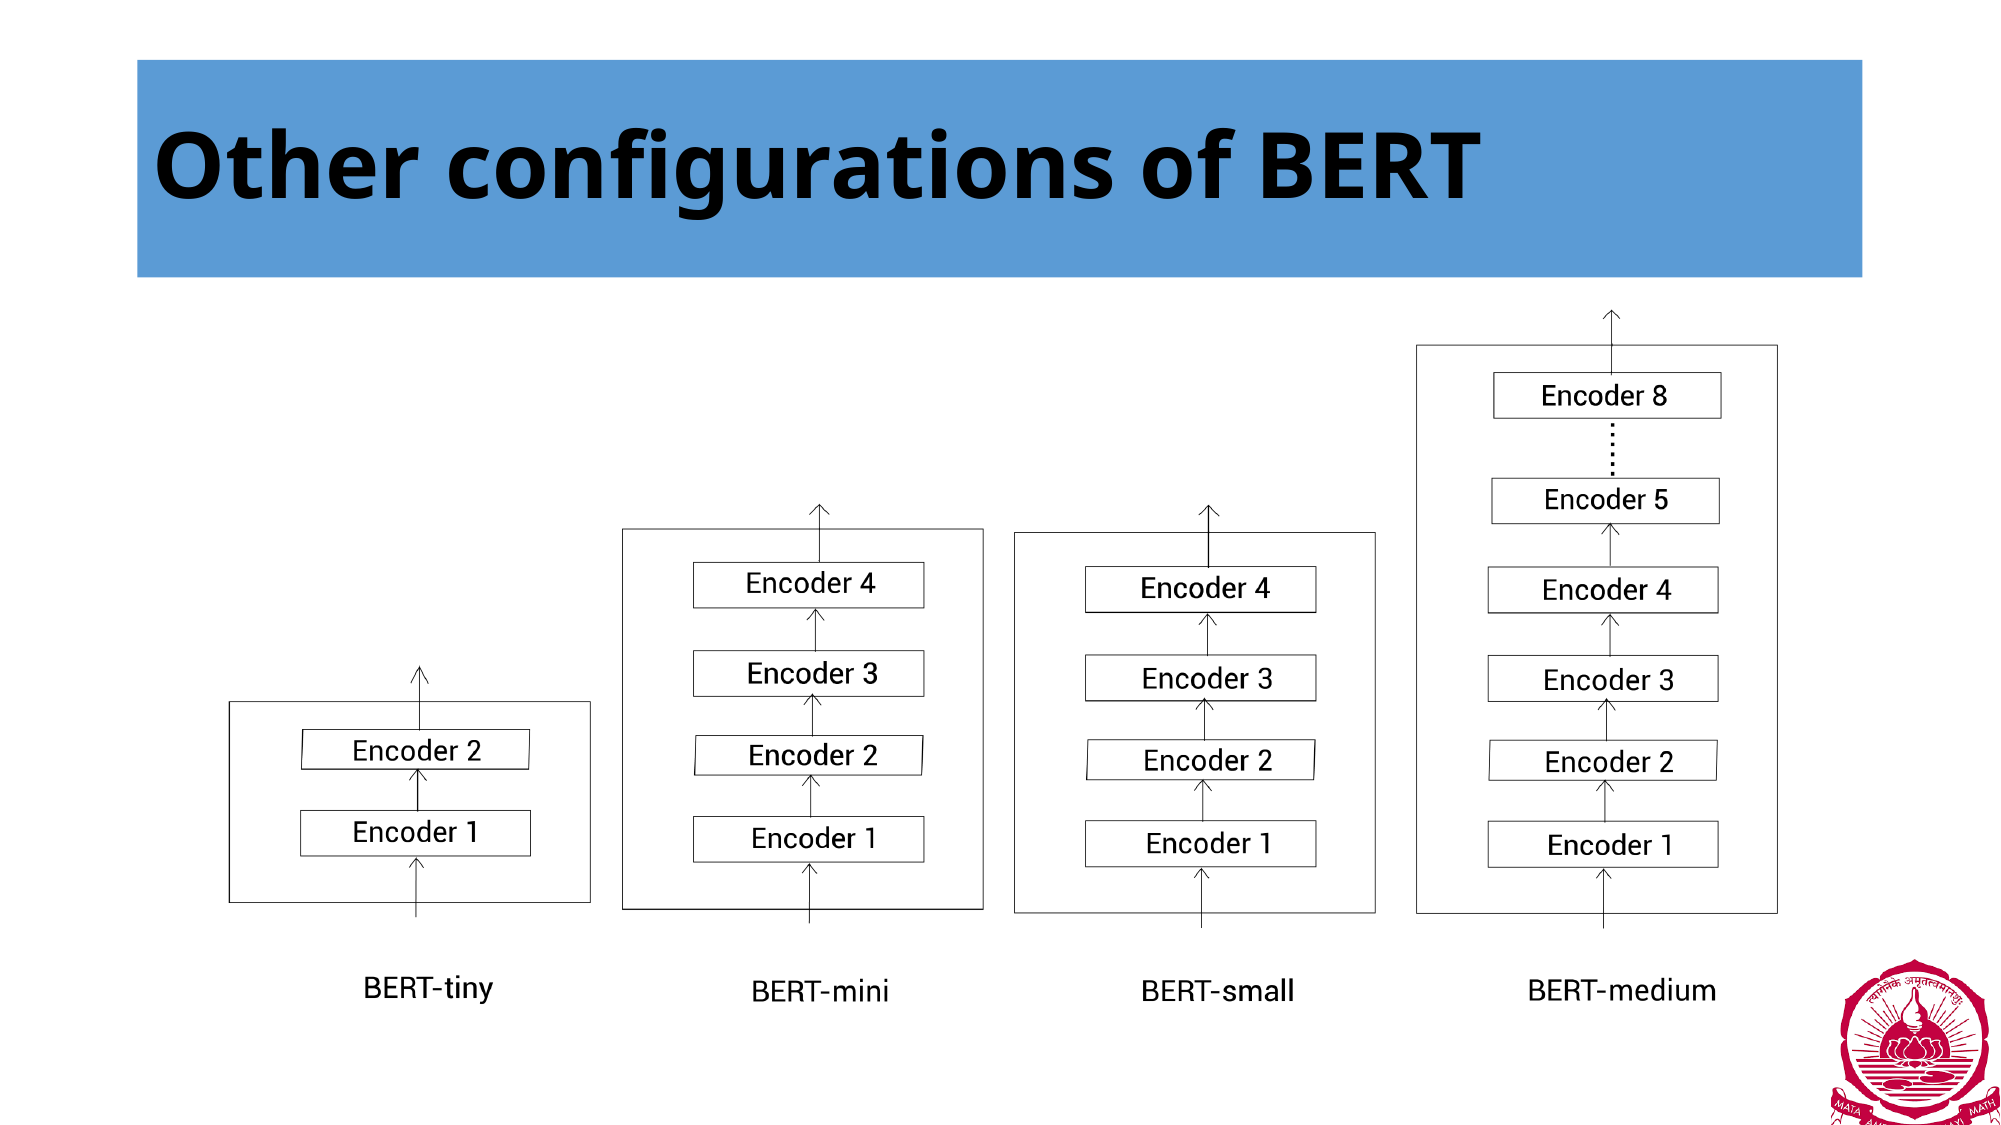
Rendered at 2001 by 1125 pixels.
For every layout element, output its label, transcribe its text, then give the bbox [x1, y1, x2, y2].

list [212, 299, 1787, 1014]
title Other configurations of BERT [137, 59, 1863, 278]
picture [1831, 956, 2000, 1125]
